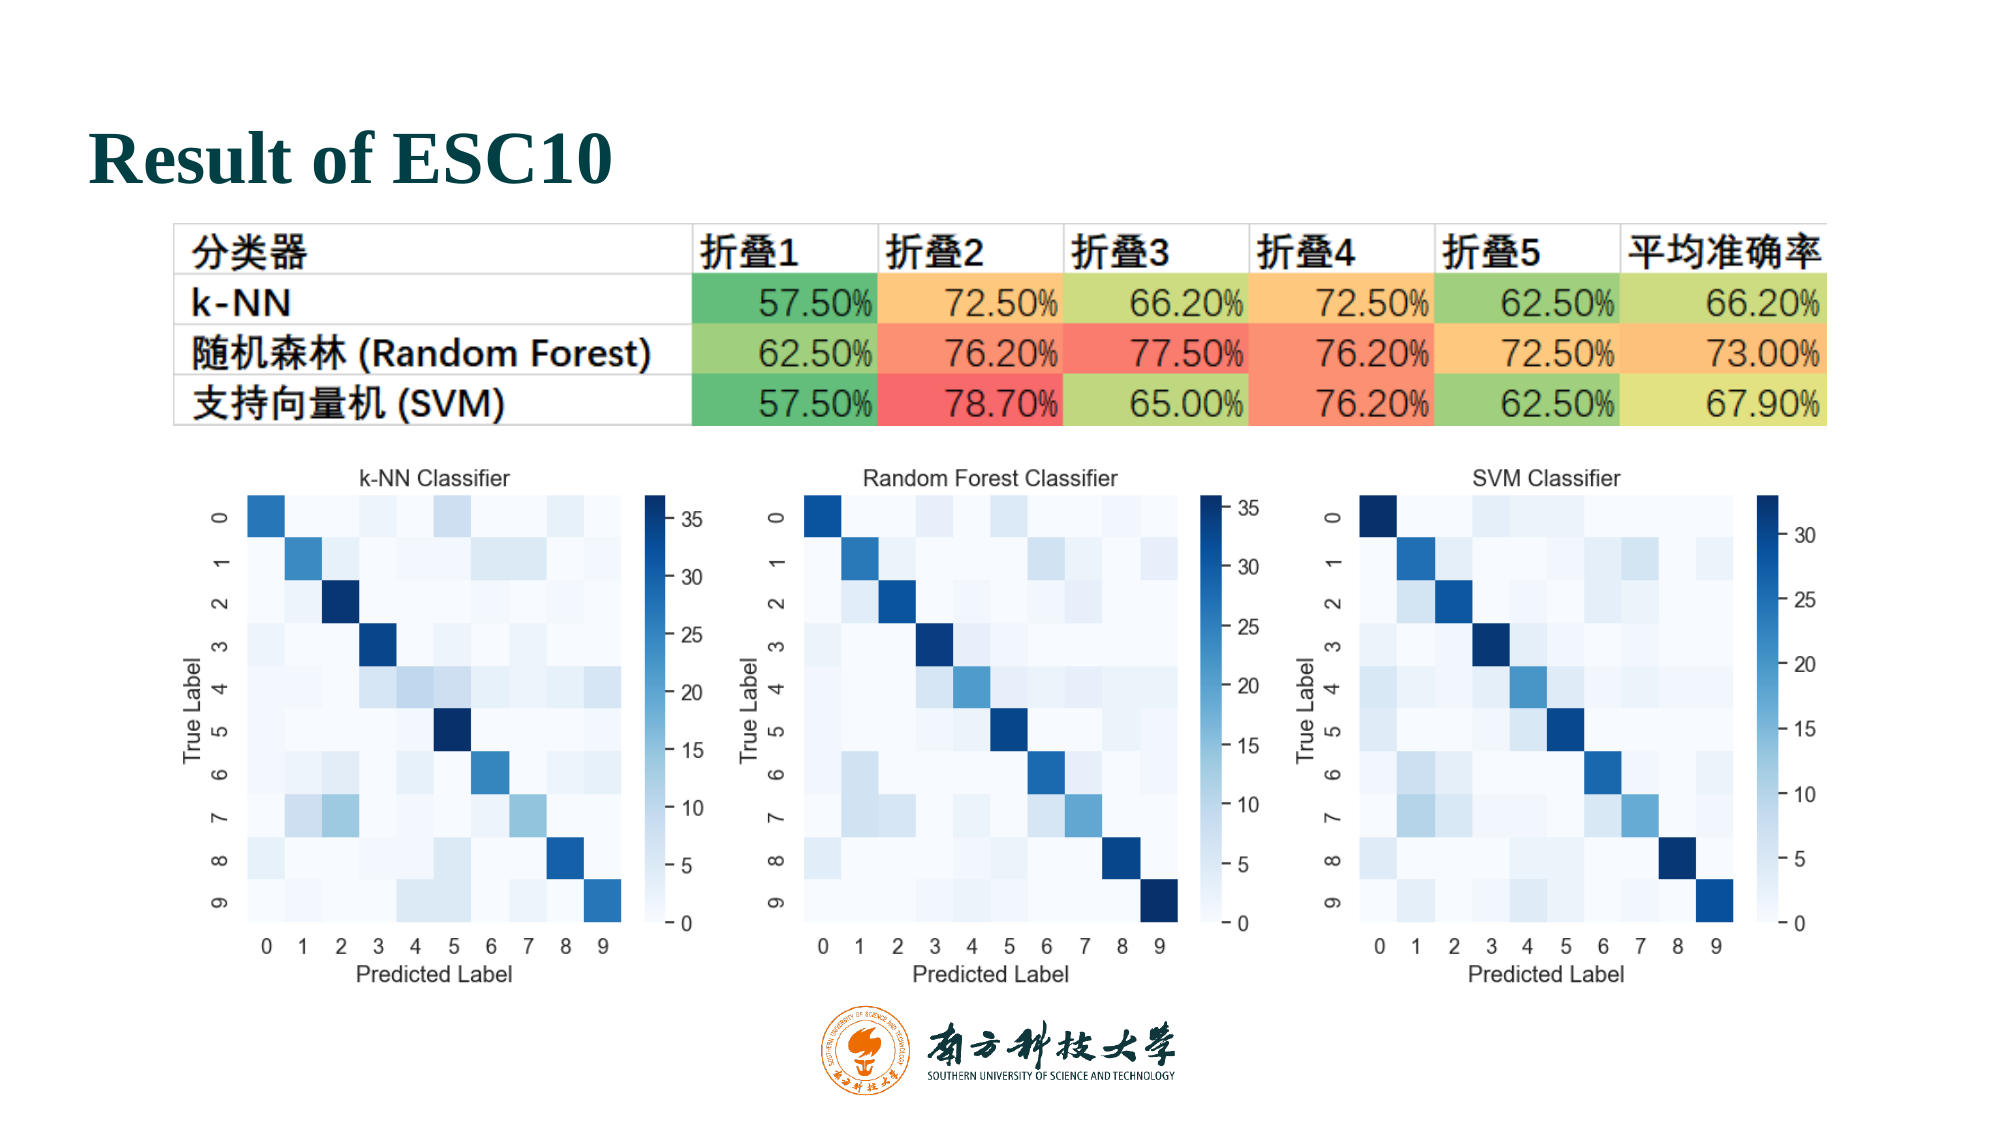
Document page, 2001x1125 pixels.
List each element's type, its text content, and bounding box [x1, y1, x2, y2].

picture [173, 223, 1827, 426]
picture [173, 458, 1827, 1098]
text_box Result of ESC10 [74, 83, 1451, 207]
